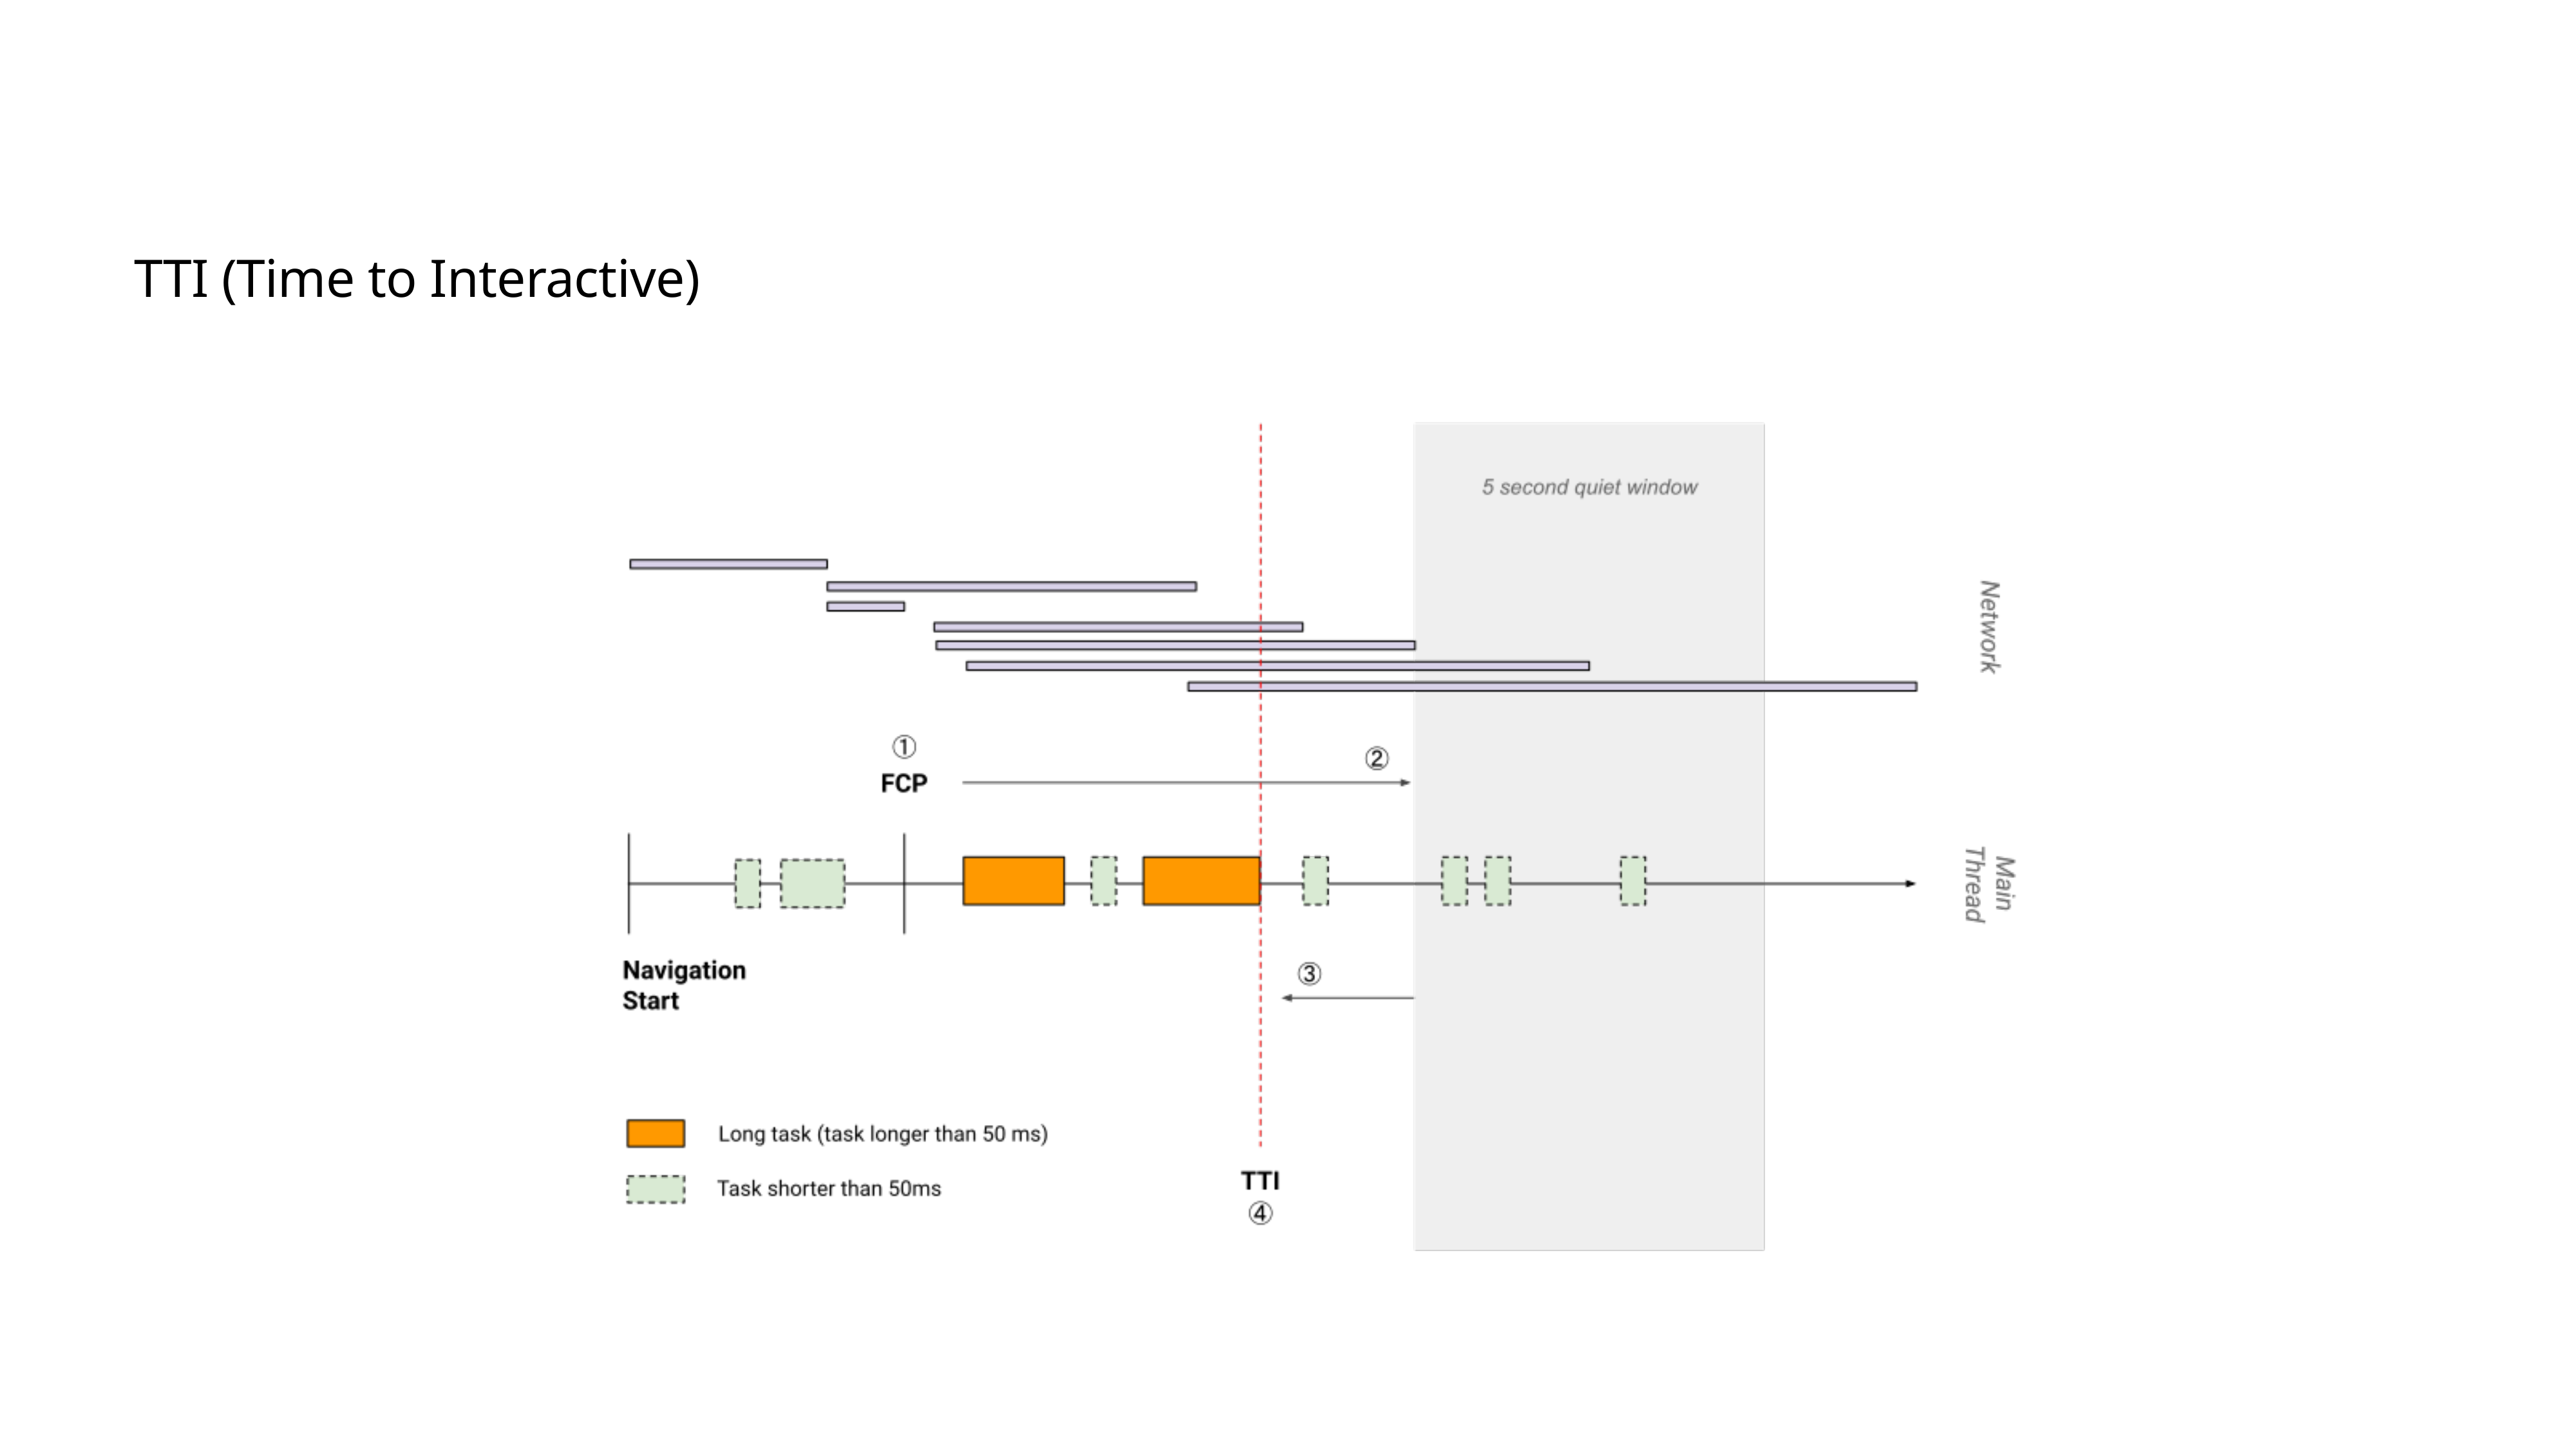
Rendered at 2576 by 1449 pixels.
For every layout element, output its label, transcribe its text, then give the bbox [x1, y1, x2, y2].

list TTI (Time to Interactive) [128, 251, 2448, 341]
picture [546, 386, 2080, 1293]
